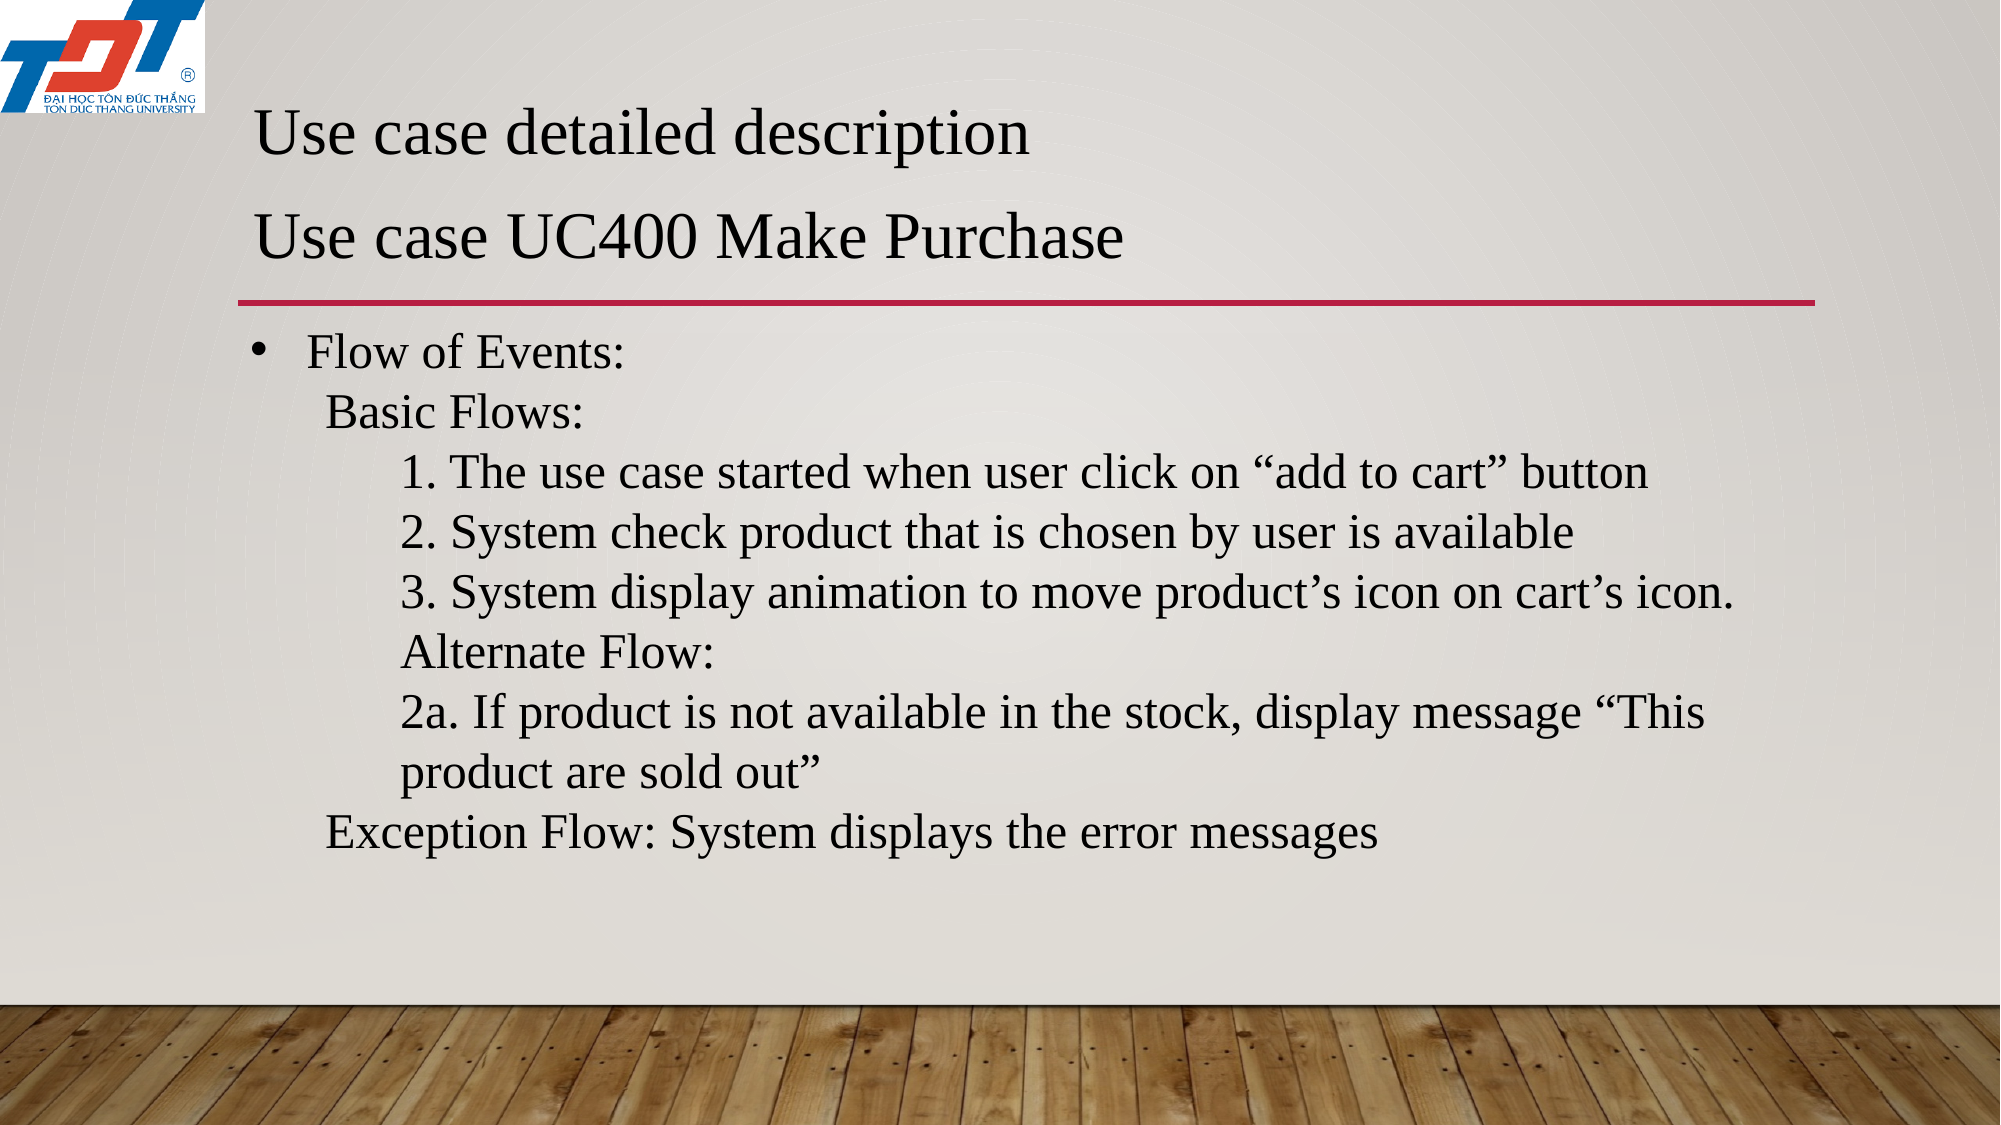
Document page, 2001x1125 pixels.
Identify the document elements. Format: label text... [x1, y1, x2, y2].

text_box Use case detailed description [238, 80, 1047, 176]
picture [0, 0, 205, 114]
picture [0, 1005, 2000, 1125]
text_box Flow of Events: Basic Flows: 1. The use case started when user click on “add to cart” button 2. System check product that is chosen by user is available 3. System display animation to move product’s icon on cart’s icon. Alternate Flow: 2a. If product is not available in the stock, display message “This product are sold out” Exception Flow: System displays the error messages [235, 310, 1822, 866]
text_box Use case UC400 Make Purchase [239, 184, 1143, 279]
